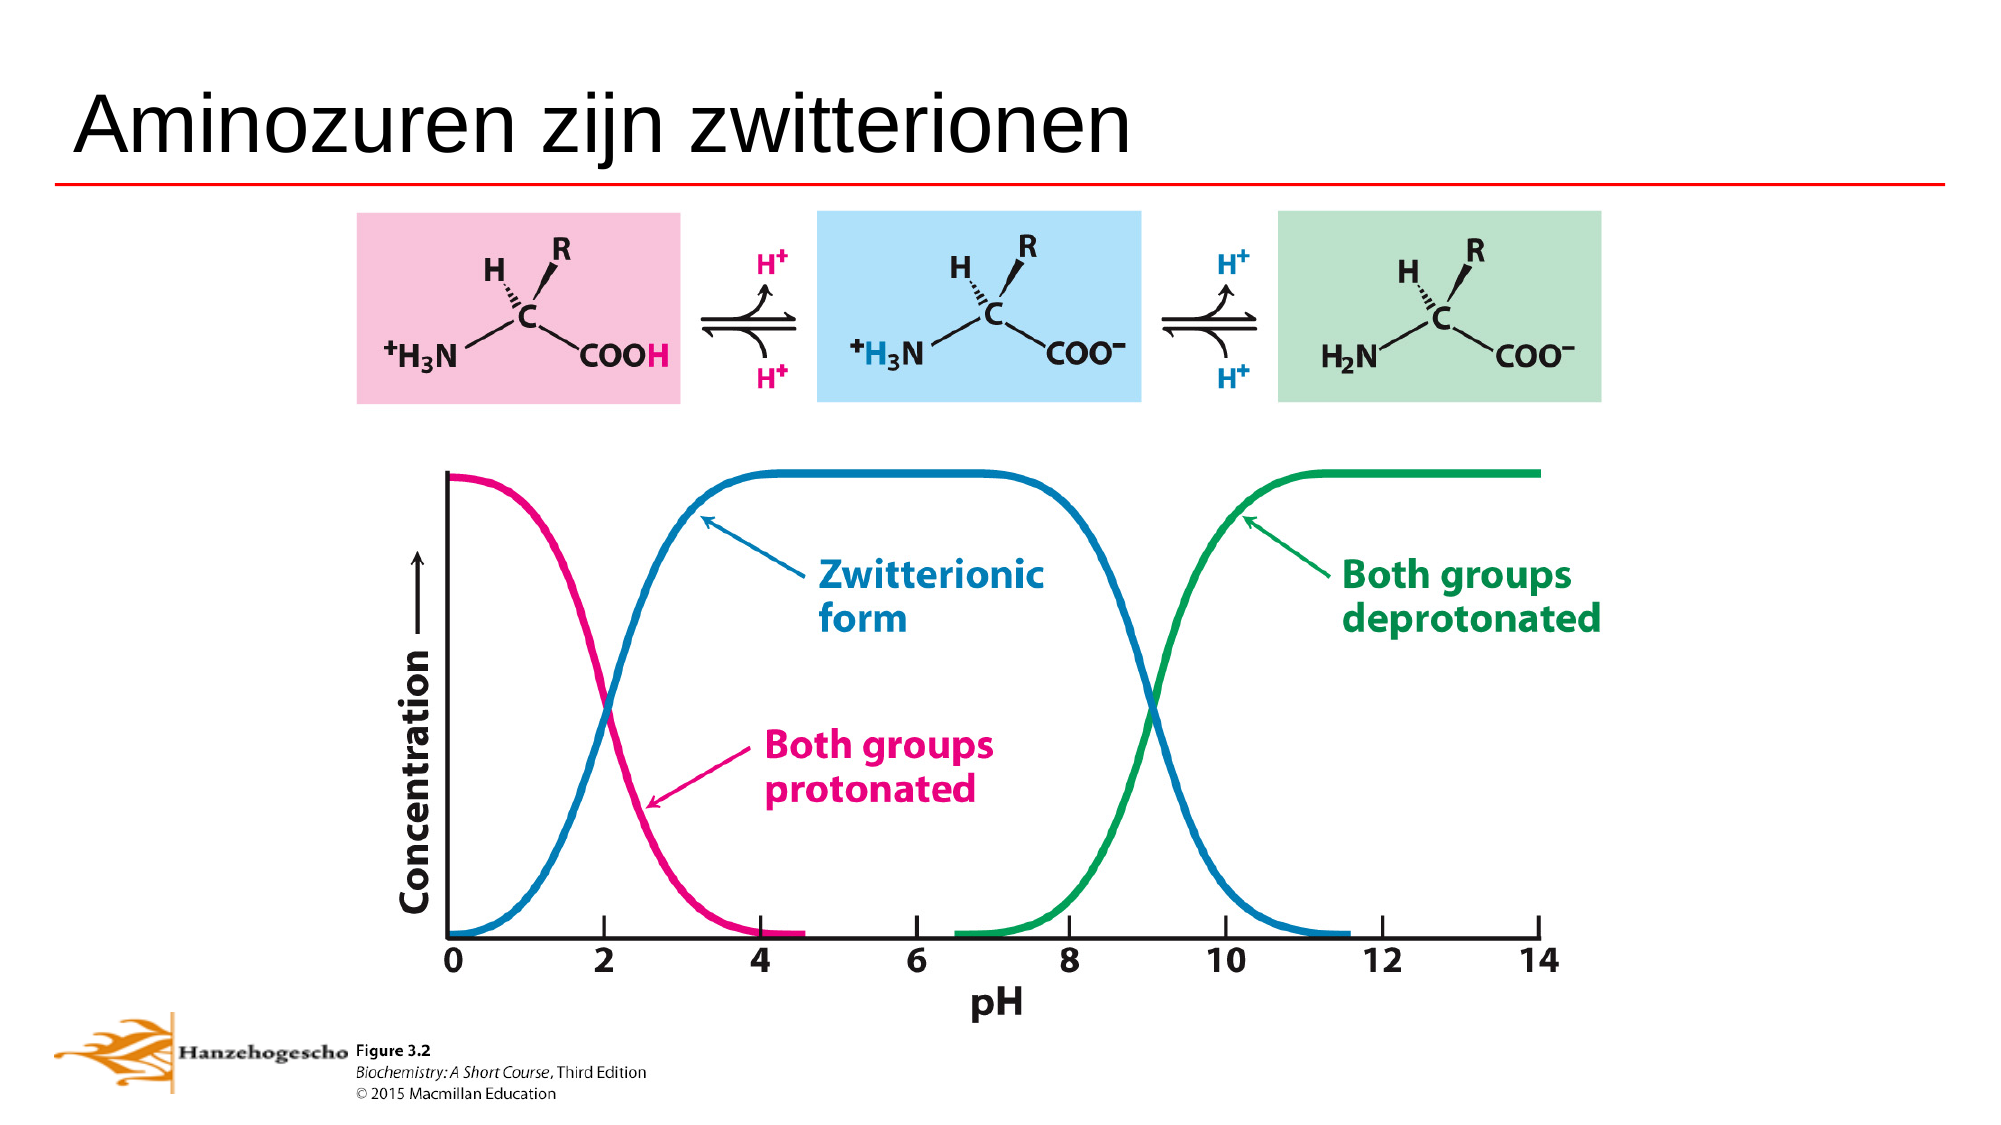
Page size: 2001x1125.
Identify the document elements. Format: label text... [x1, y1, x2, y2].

text_box Aminozuren zijn zwitterionen [58, 62, 1516, 177]
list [347, 201, 1610, 1106]
picture [54, 1012, 347, 1094]
